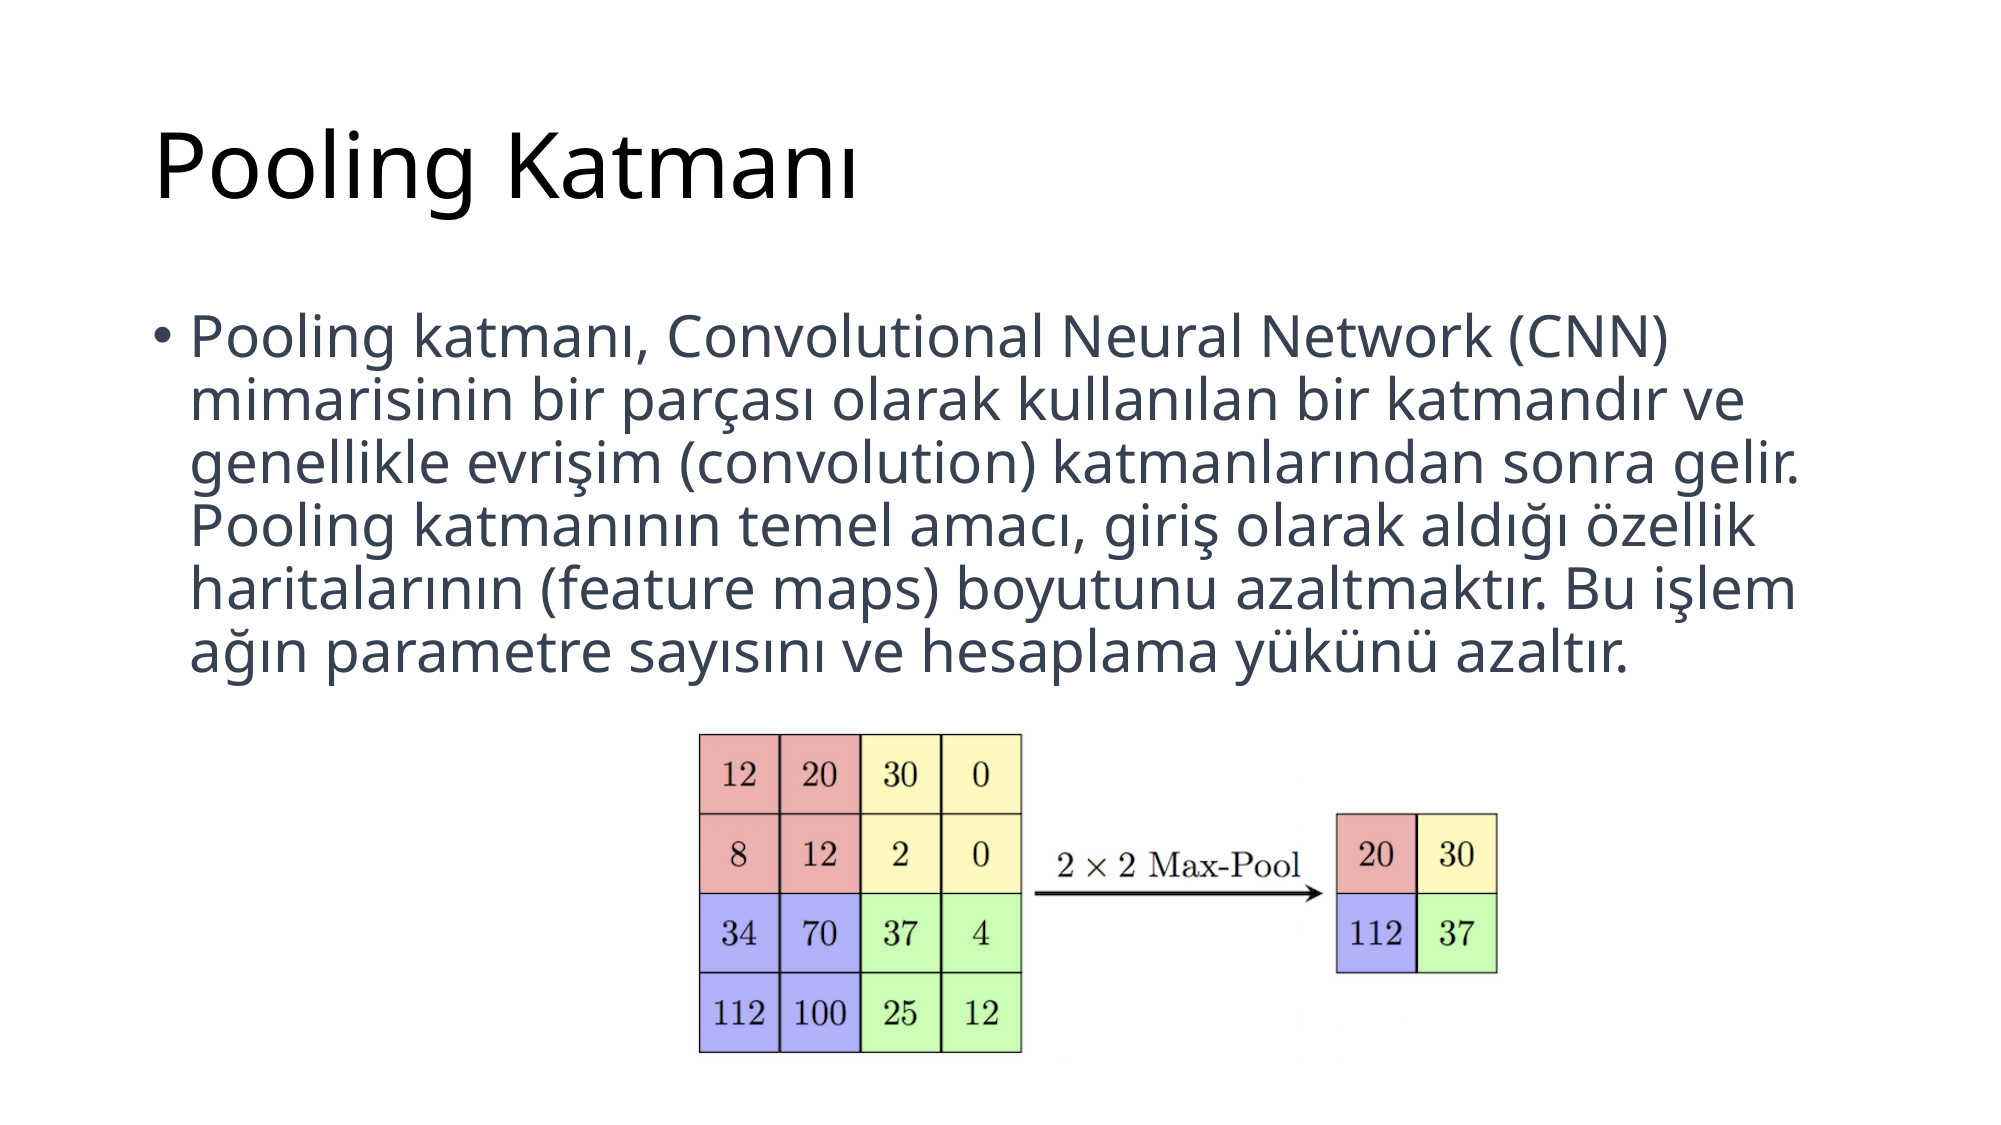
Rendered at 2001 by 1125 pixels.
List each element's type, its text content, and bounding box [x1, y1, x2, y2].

title Pooling Katmanı [137, 59, 1863, 278]
picture [687, 722, 1509, 1066]
list Pooling katmanı, Convolutional Neural Network (CNN) mimarisinin bir parçası olarak kullanılan bir katmandır ve genellikle evrişim (convolution) katmanlarından sonra gelir. Pooling katmanının temel amacı, giriş olarak aldığı özellik haritalarının (feature maps) boyutunu azaltmaktır. Bu işlem ağın parametre sayısını ve hesaplama yükünü azaltır. [137, 299, 1863, 1014]
